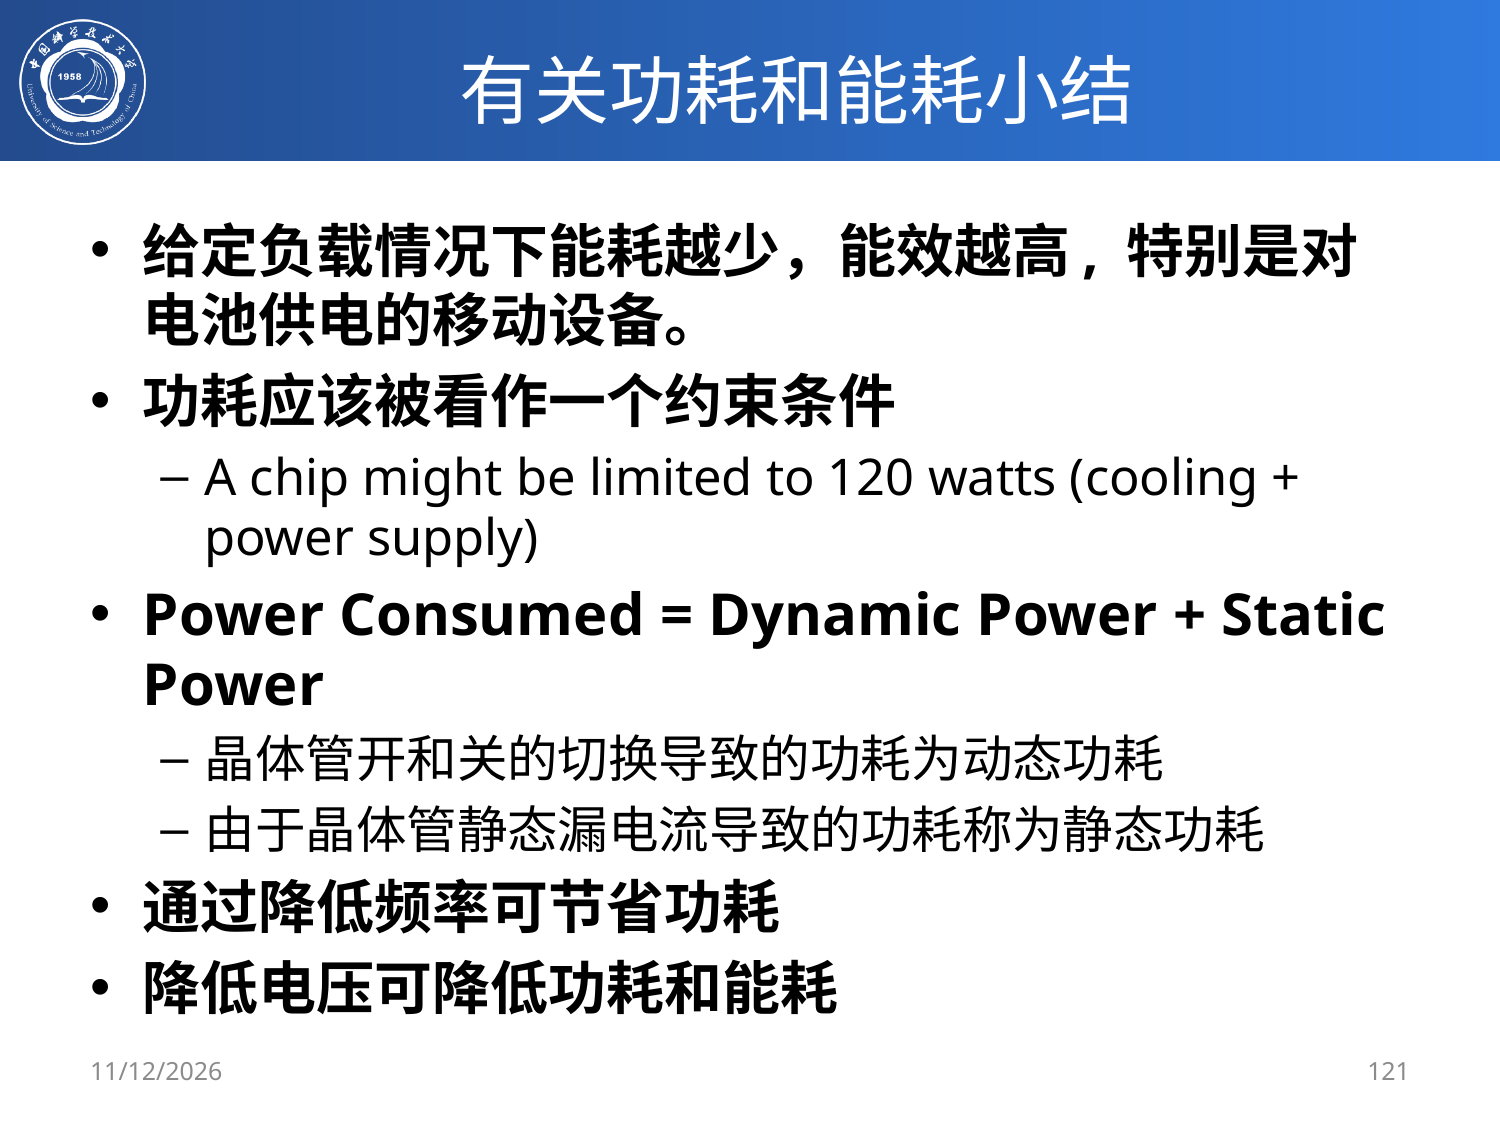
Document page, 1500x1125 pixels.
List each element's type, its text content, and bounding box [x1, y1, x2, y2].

title 有关功耗和能耗小结 [169, 24, 1425, 153]
slide_number 121 [1074, 1042, 1425, 1103]
picture [19, 19, 146, 145]
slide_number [75, 1042, 425, 1103]
list 给定负载情况下能耗越少，能效越高, 特别是对电池供电的移动设备。 功耗应该被看作一个约束条件 A chip might be limited to 120 watts (cooling + power supply) Power Consumed = Dynamic Power + Static Power 晶体管开和关的切换导致的功耗为动态功耗 由于晶体管静态漏电流导致的功耗称为静态功耗 通过降低频率可节省功耗 降低电压可降低功耗和能耗 [75, 206, 1425, 1036]
